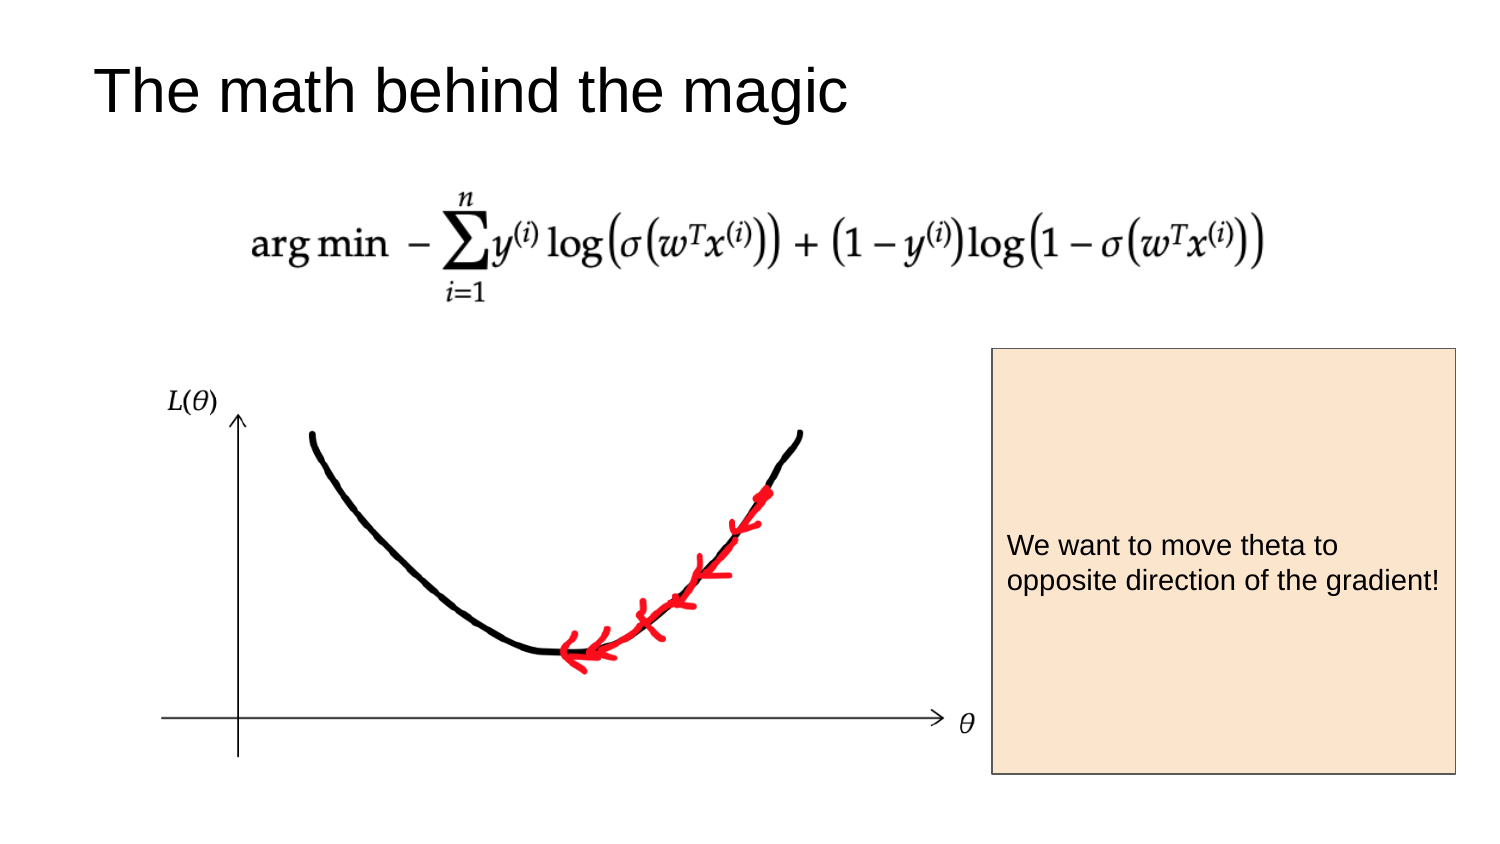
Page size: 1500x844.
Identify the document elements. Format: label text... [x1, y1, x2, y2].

text_box We want to move theta to opposite direction of the gradient! [1011, 348, 1456, 774]
text_box The math behind the magic [78, 34, 1377, 150]
picture [96, 348, 1010, 775]
picture [195, 148, 1305, 335]
